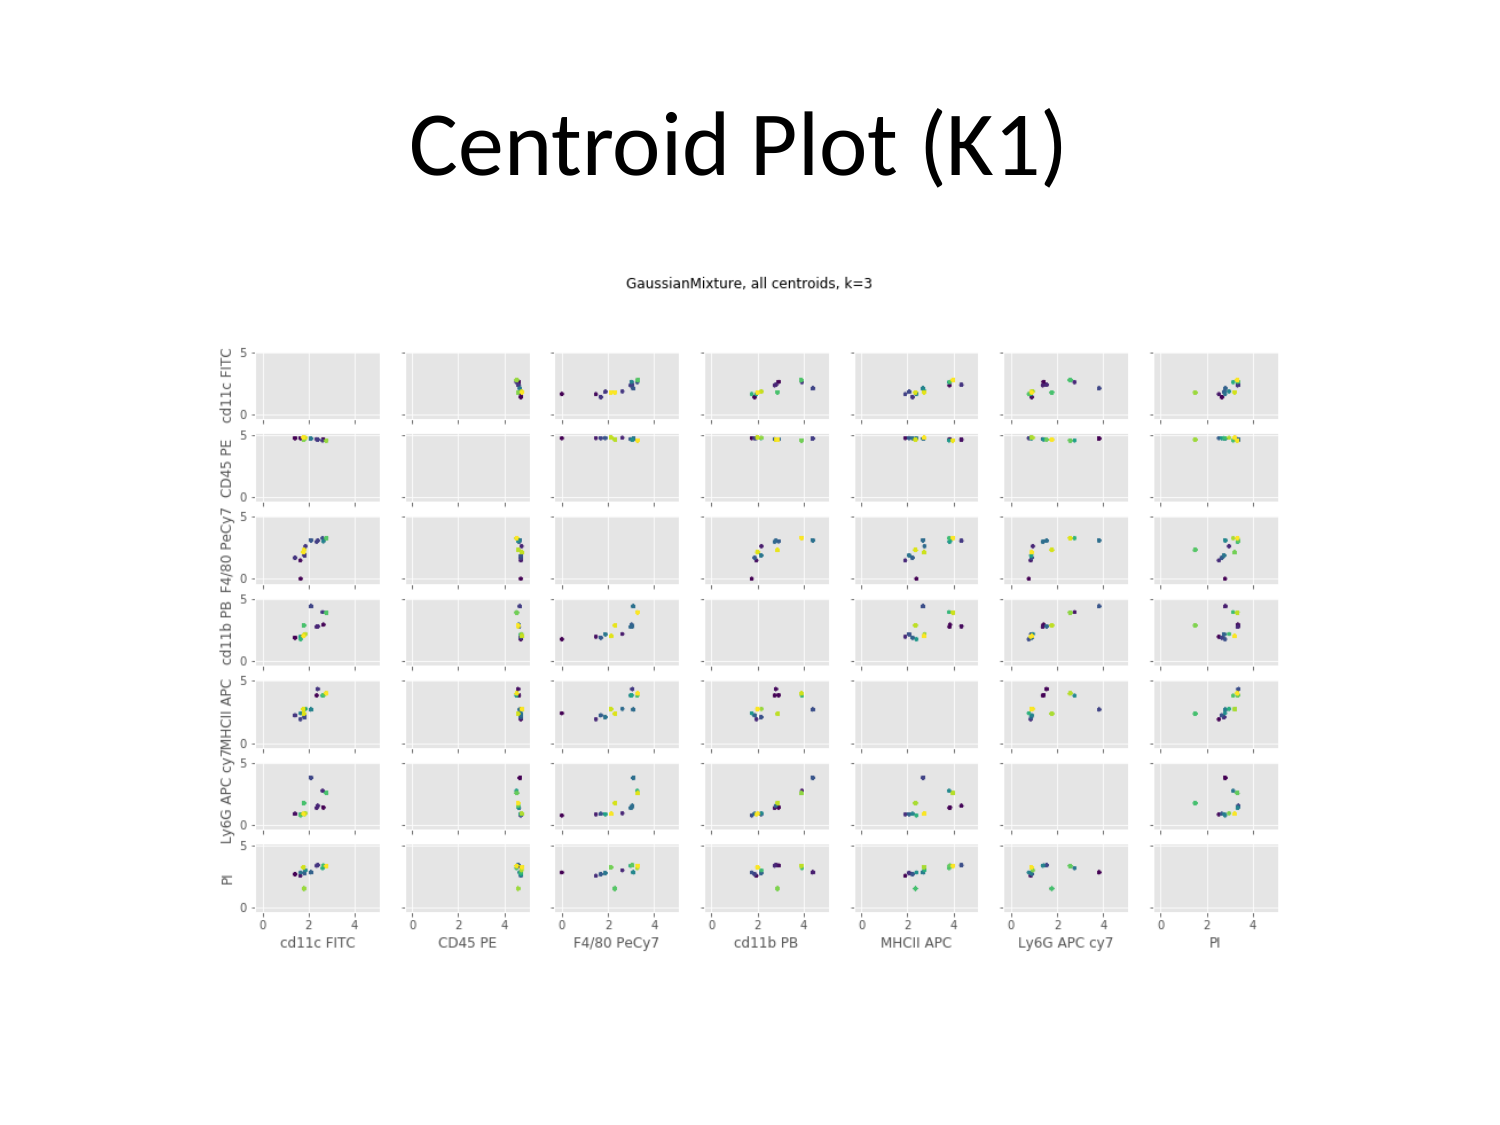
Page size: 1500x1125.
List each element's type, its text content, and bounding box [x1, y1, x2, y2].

title Centroid Plot (K1) [75, 45, 1425, 233]
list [89, 262, 1411, 1006]
